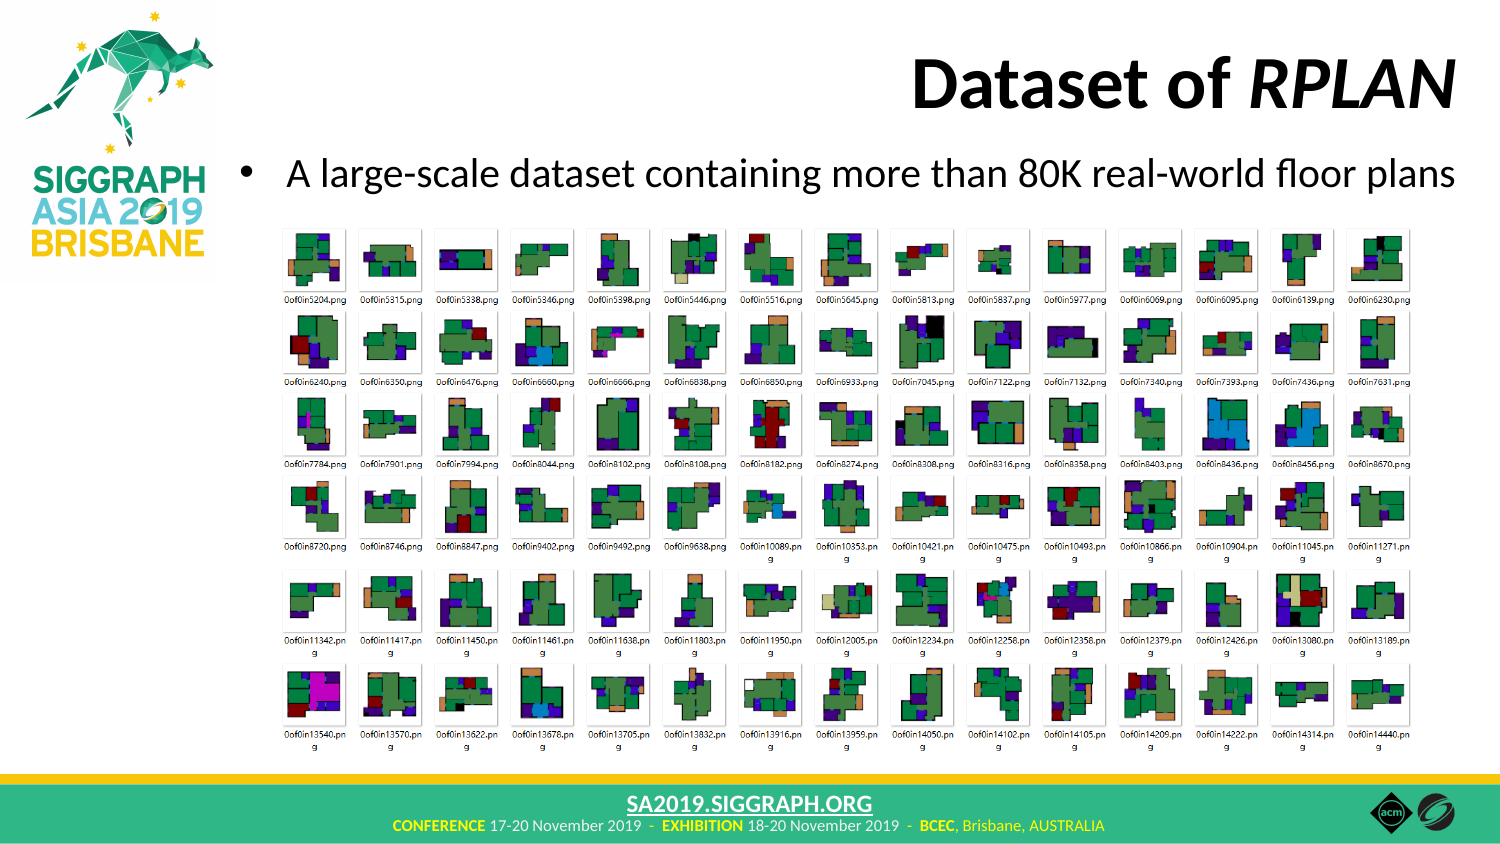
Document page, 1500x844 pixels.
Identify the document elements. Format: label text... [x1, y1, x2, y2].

picture [277, 223, 1419, 752]
picture [0, 0, 218, 284]
picture [1368, 785, 1463, 839]
text_box A large-scale dataset containing more than 80K real-world ﬂoor plans [224, 138, 1471, 204]
title Dataset of RPLAN [230, 33, 1457, 138]
